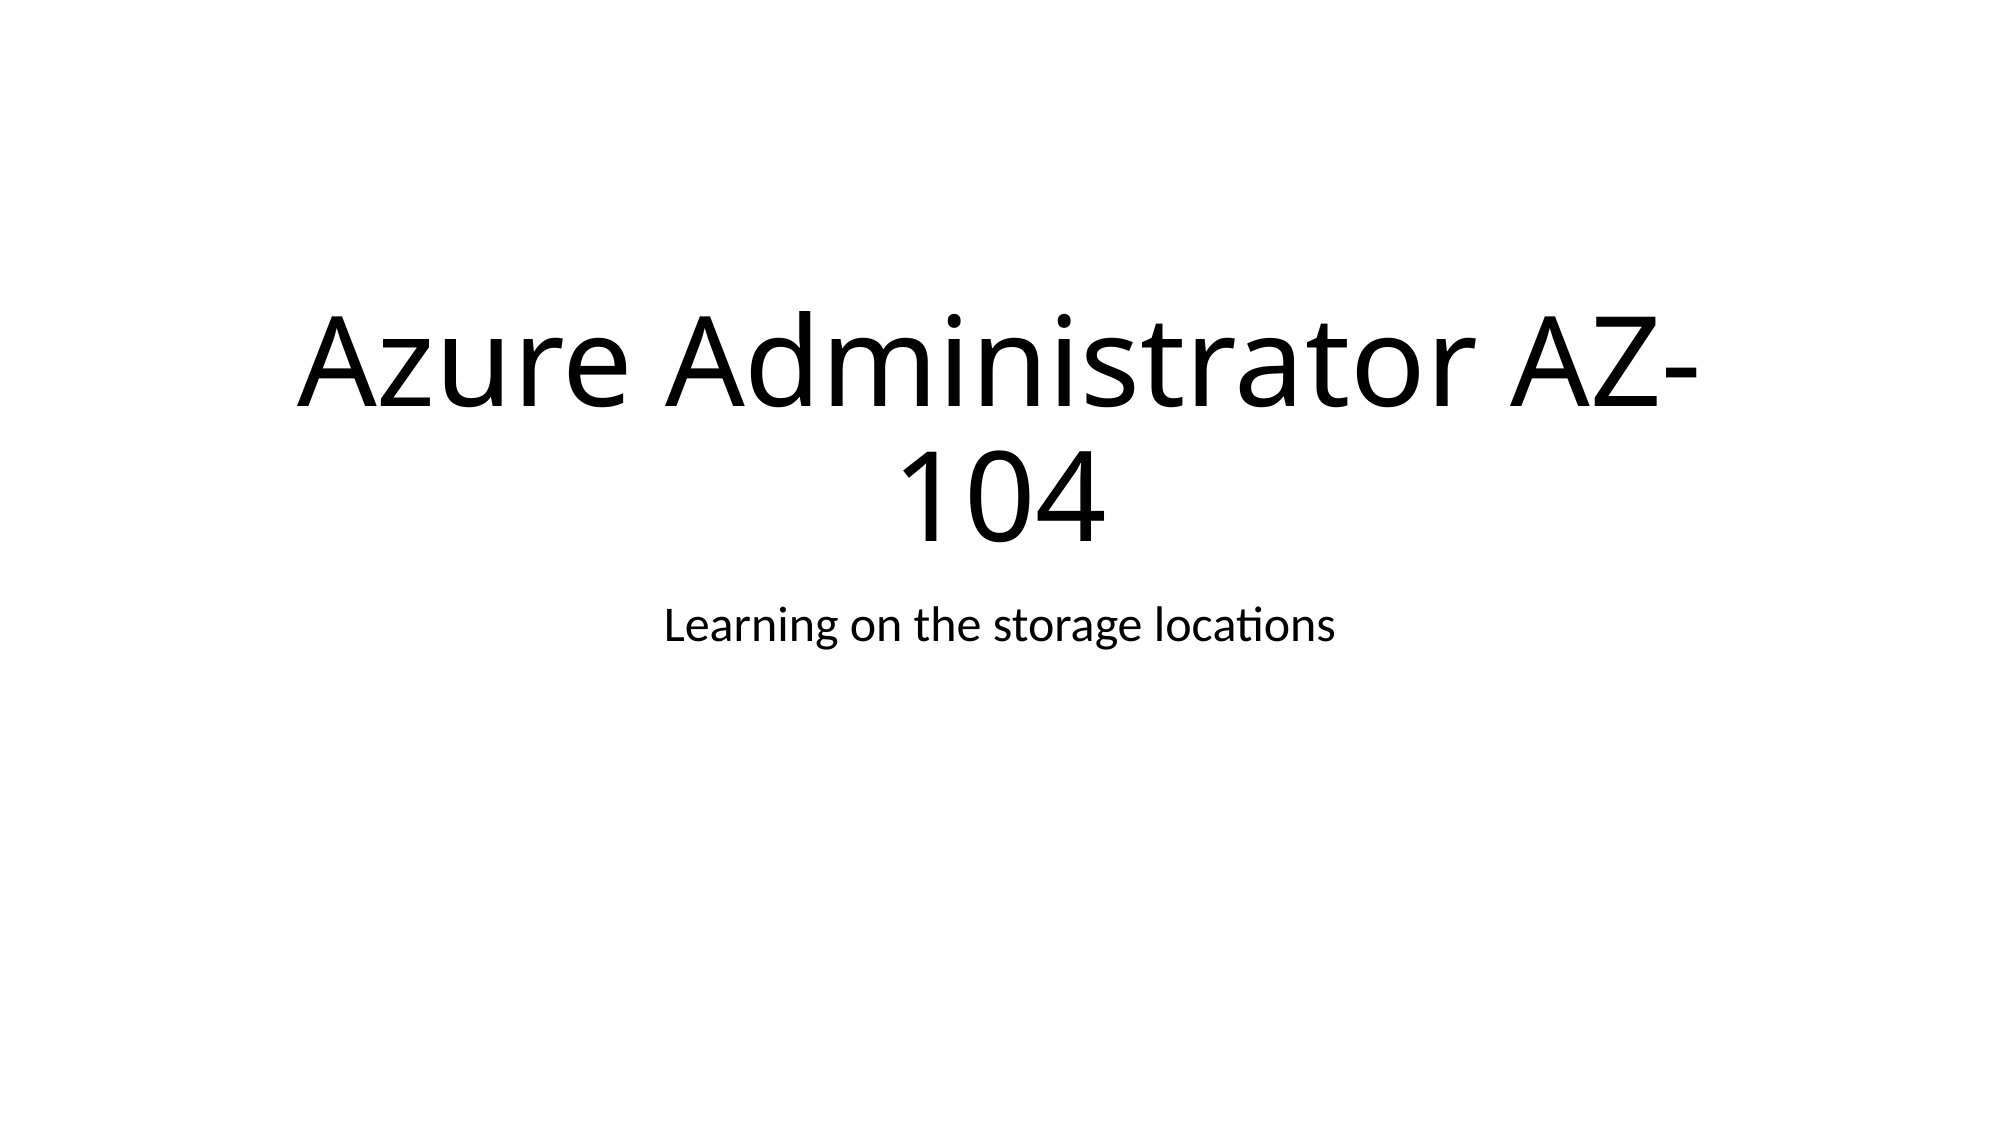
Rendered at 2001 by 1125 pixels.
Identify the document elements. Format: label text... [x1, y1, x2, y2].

title Azure Administrator AZ-104 [249, 184, 1750, 576]
subtitle Learning on the storage locations [249, 590, 1750, 863]
